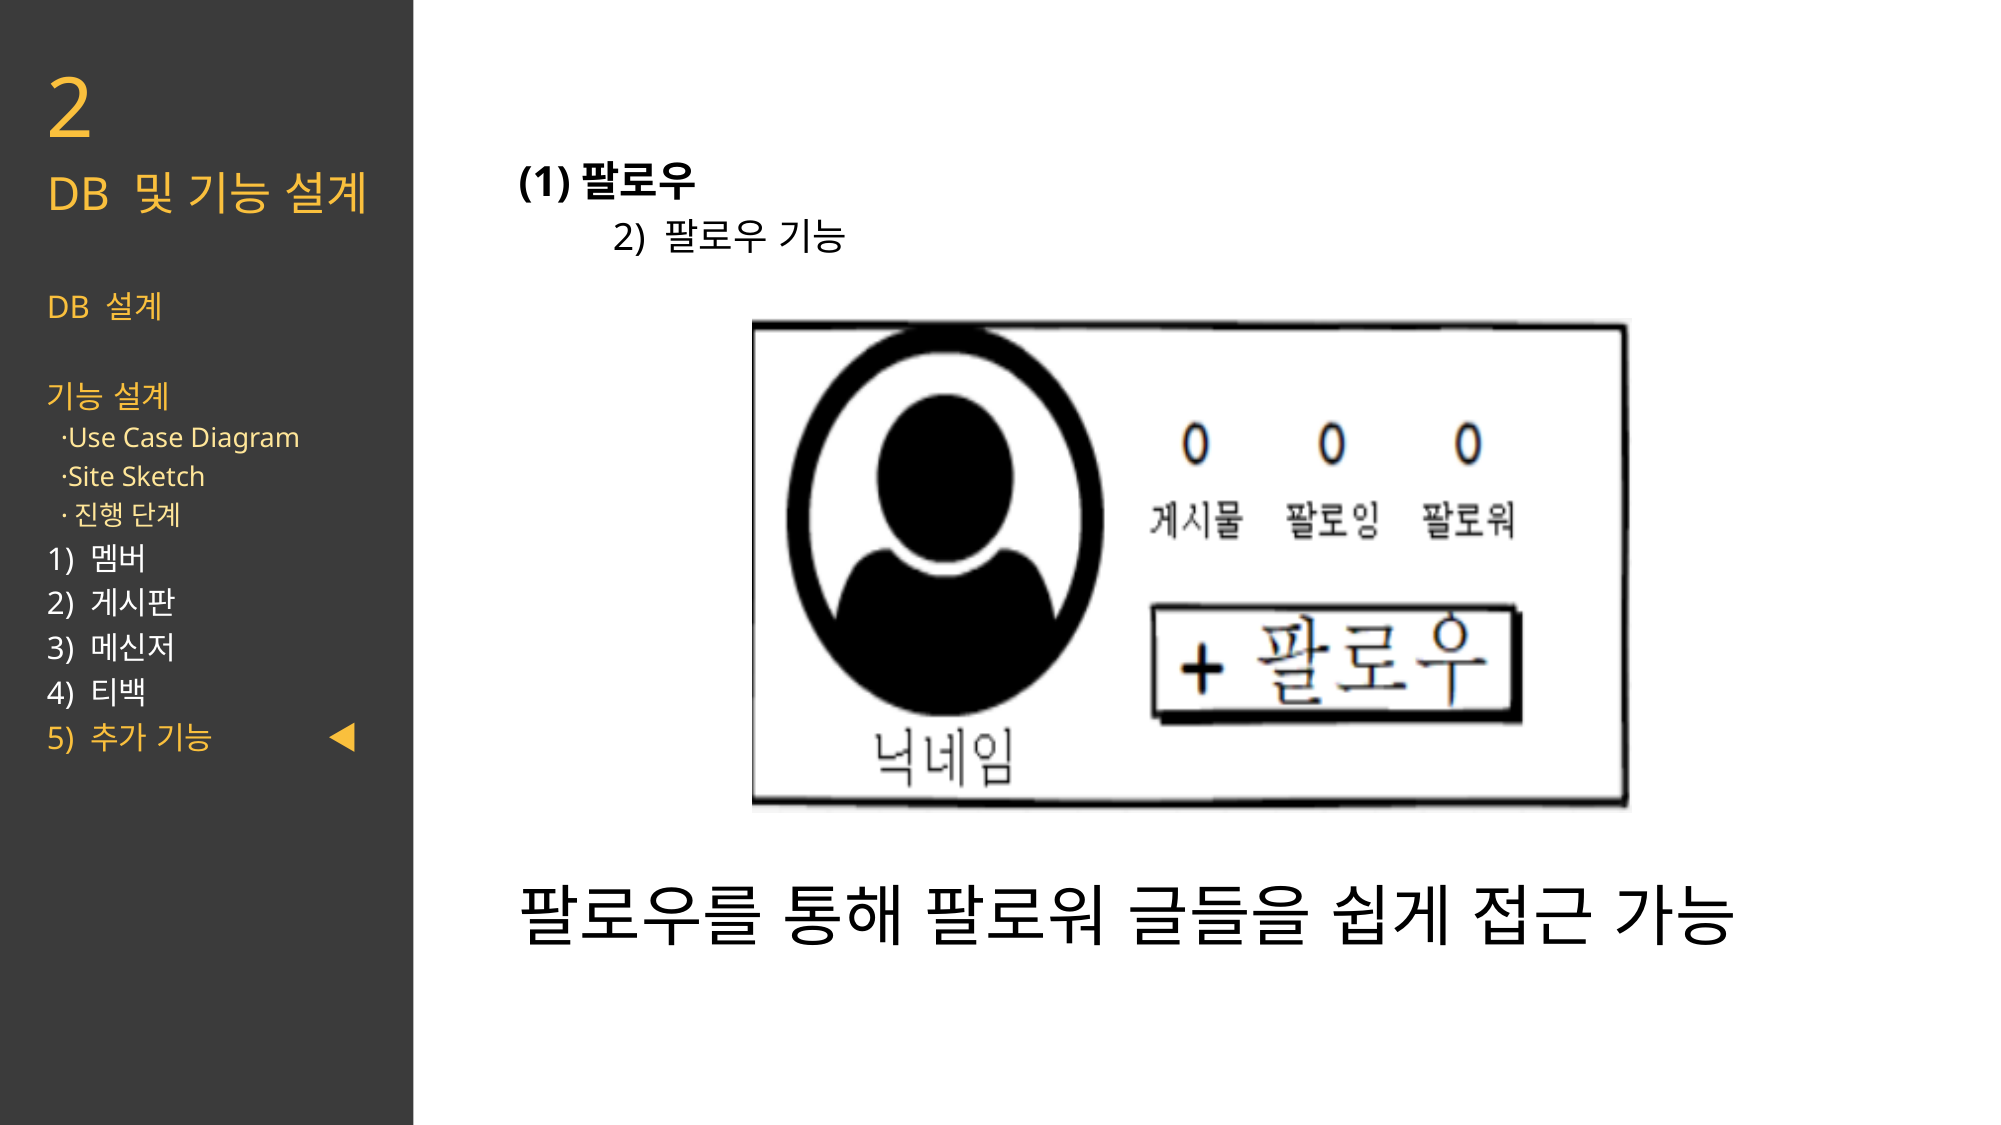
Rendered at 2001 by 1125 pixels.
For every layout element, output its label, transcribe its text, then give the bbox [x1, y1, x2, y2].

text_box 팔로우를 통해 팔로워 글들을 쉽게 접근 가능 [503, 866, 1881, 962]
text_box (1)팔로우 [503, 122, 1666, 213]
picture [752, 318, 1632, 813]
text_box 2 DB 및 기능 설계 DB 설계 기능 설계 ·Use Case Diagram ·Site Sketch ·진행 단계 1) 멤버 2) 게시판 3) 메신저 4) 티백 5) 추가 기능 ◀ [32, 26, 384, 763]
text_box 2) 팔로우 기능 [598, 213, 969, 266]
text_box [0, 0, 414, 1125]
